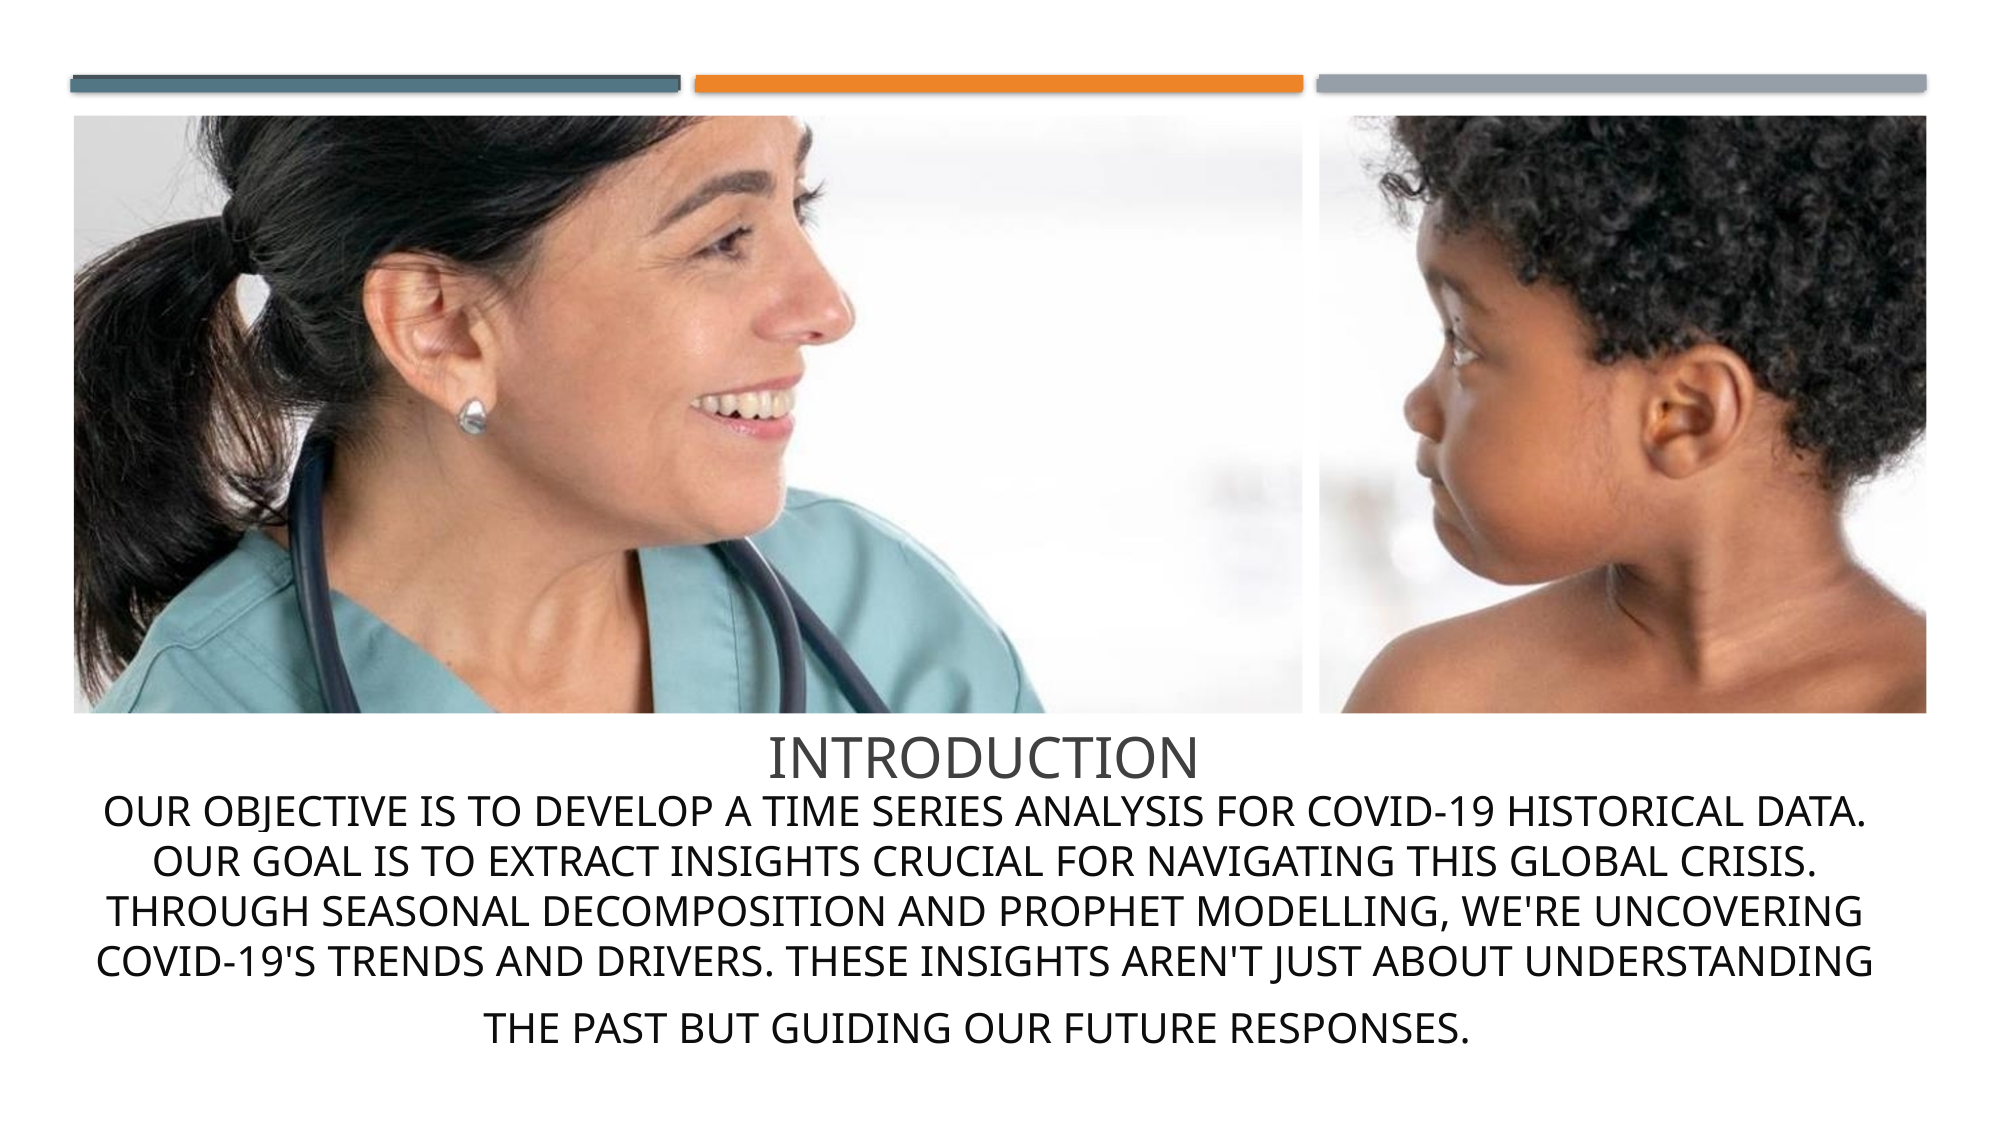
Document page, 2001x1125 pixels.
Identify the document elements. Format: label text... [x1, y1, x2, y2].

picture [73, 115, 1927, 714]
title Our objective is to develop a time series analysis for covid-19 historical data. Our goal is to extract insights crucial for navigating this global crisis. Through seasonal decomposition and Prophet modelling, we're uncovering COVID-19's trends and drivers. These insights aren't just about understanding the past but guiding our future responses. [58, 773, 1912, 1063]
text_box Introduction [58, 713, 1912, 773]
